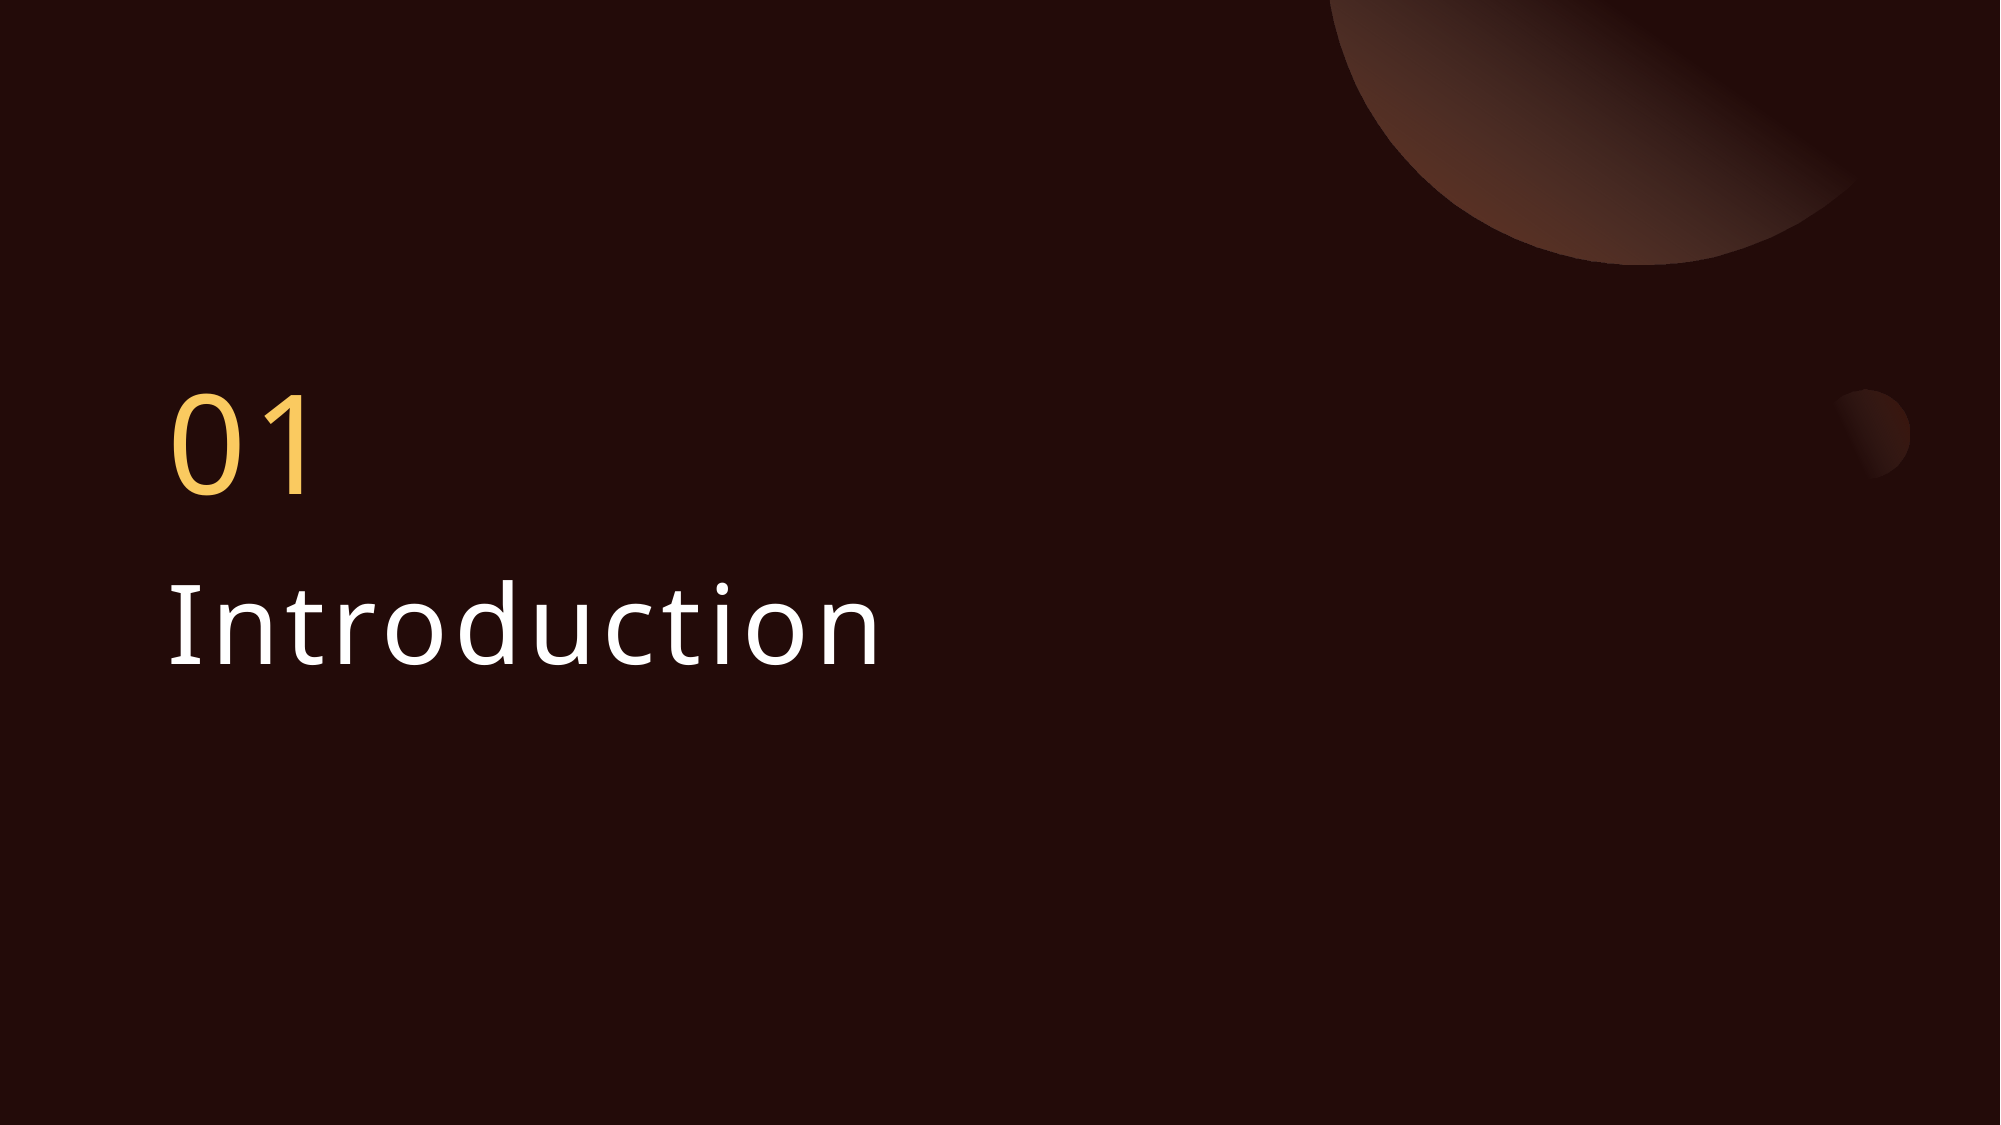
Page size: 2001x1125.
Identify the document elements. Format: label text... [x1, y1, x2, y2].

title Introduction [167, 554, 1492, 923]
list 01 [167, 355, 1492, 523]
